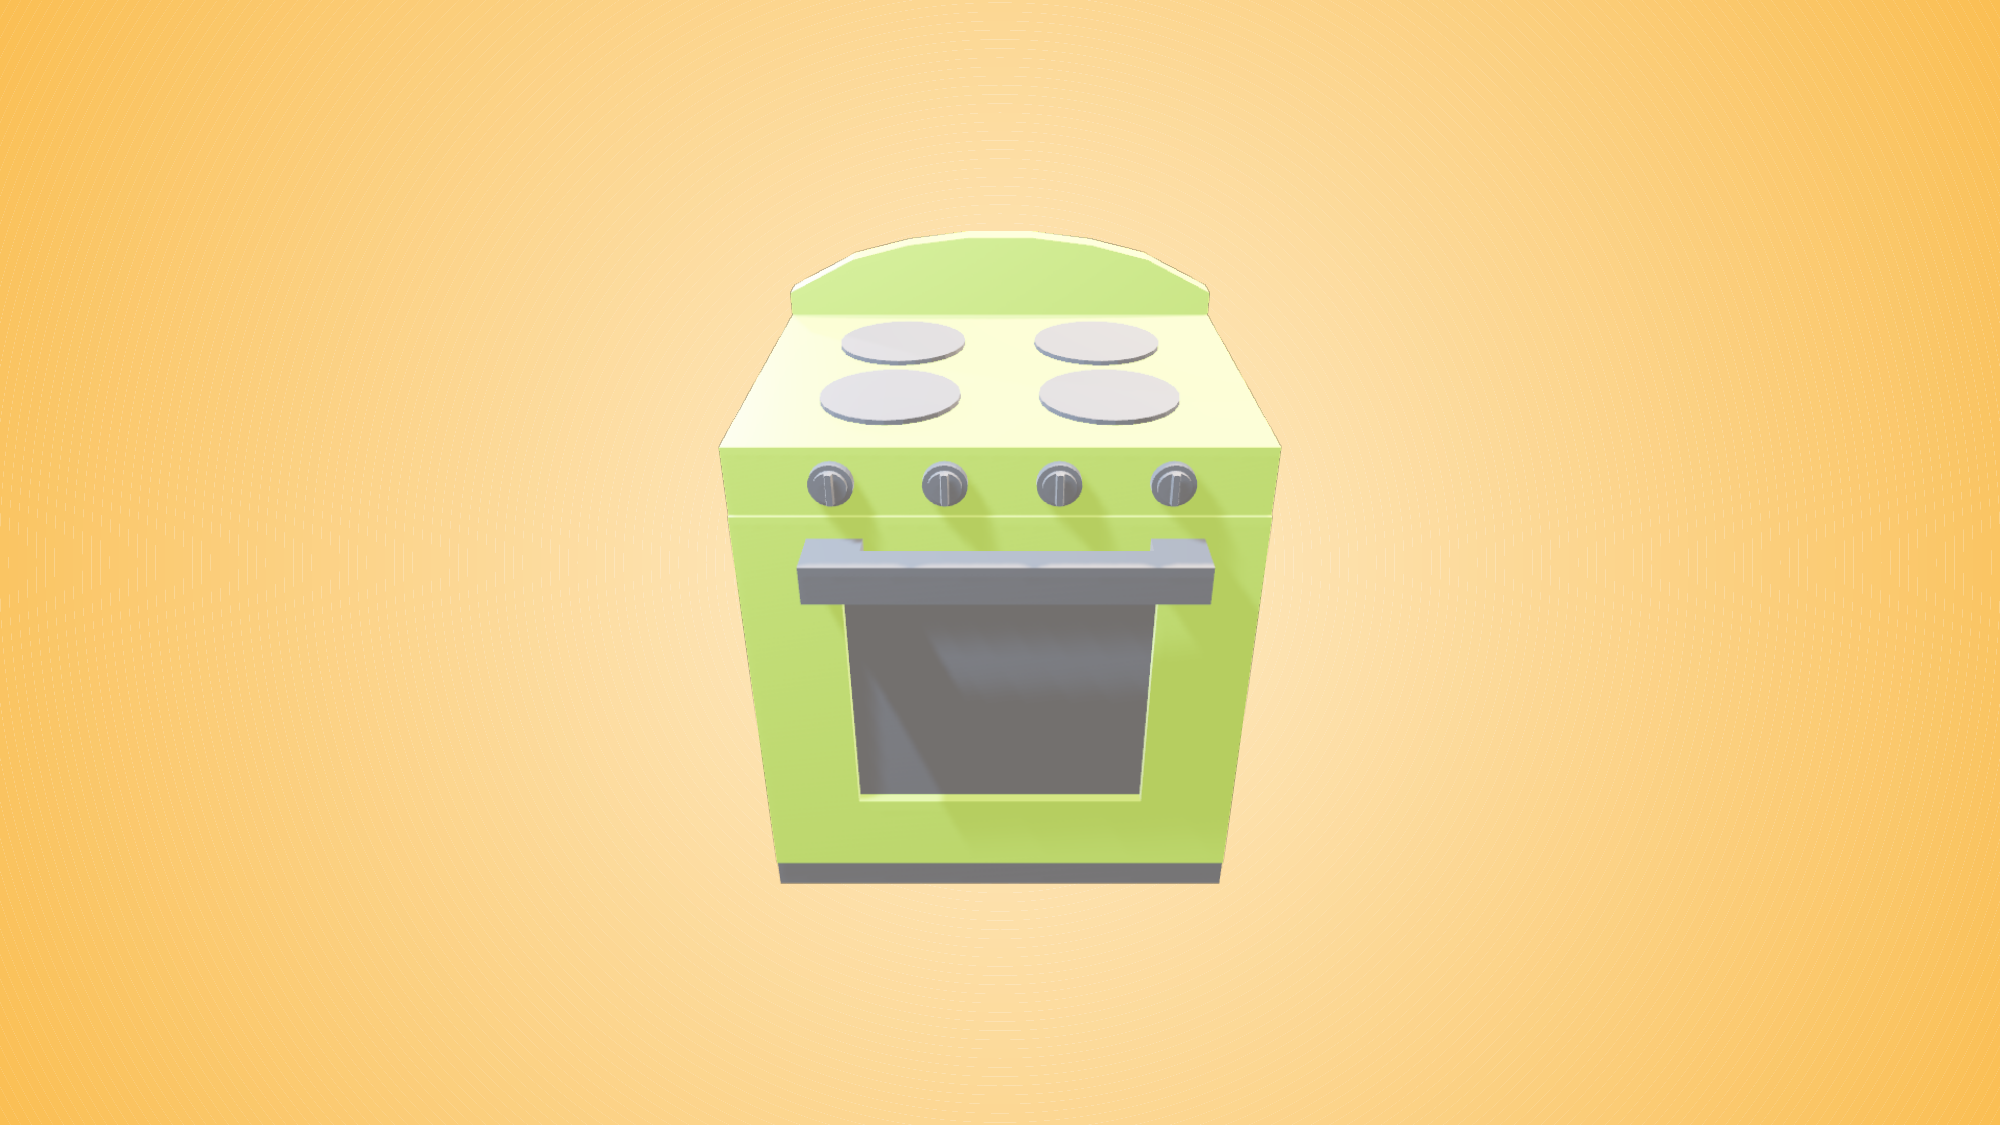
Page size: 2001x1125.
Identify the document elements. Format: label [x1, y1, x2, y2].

picture [711, 231, 1289, 894]
